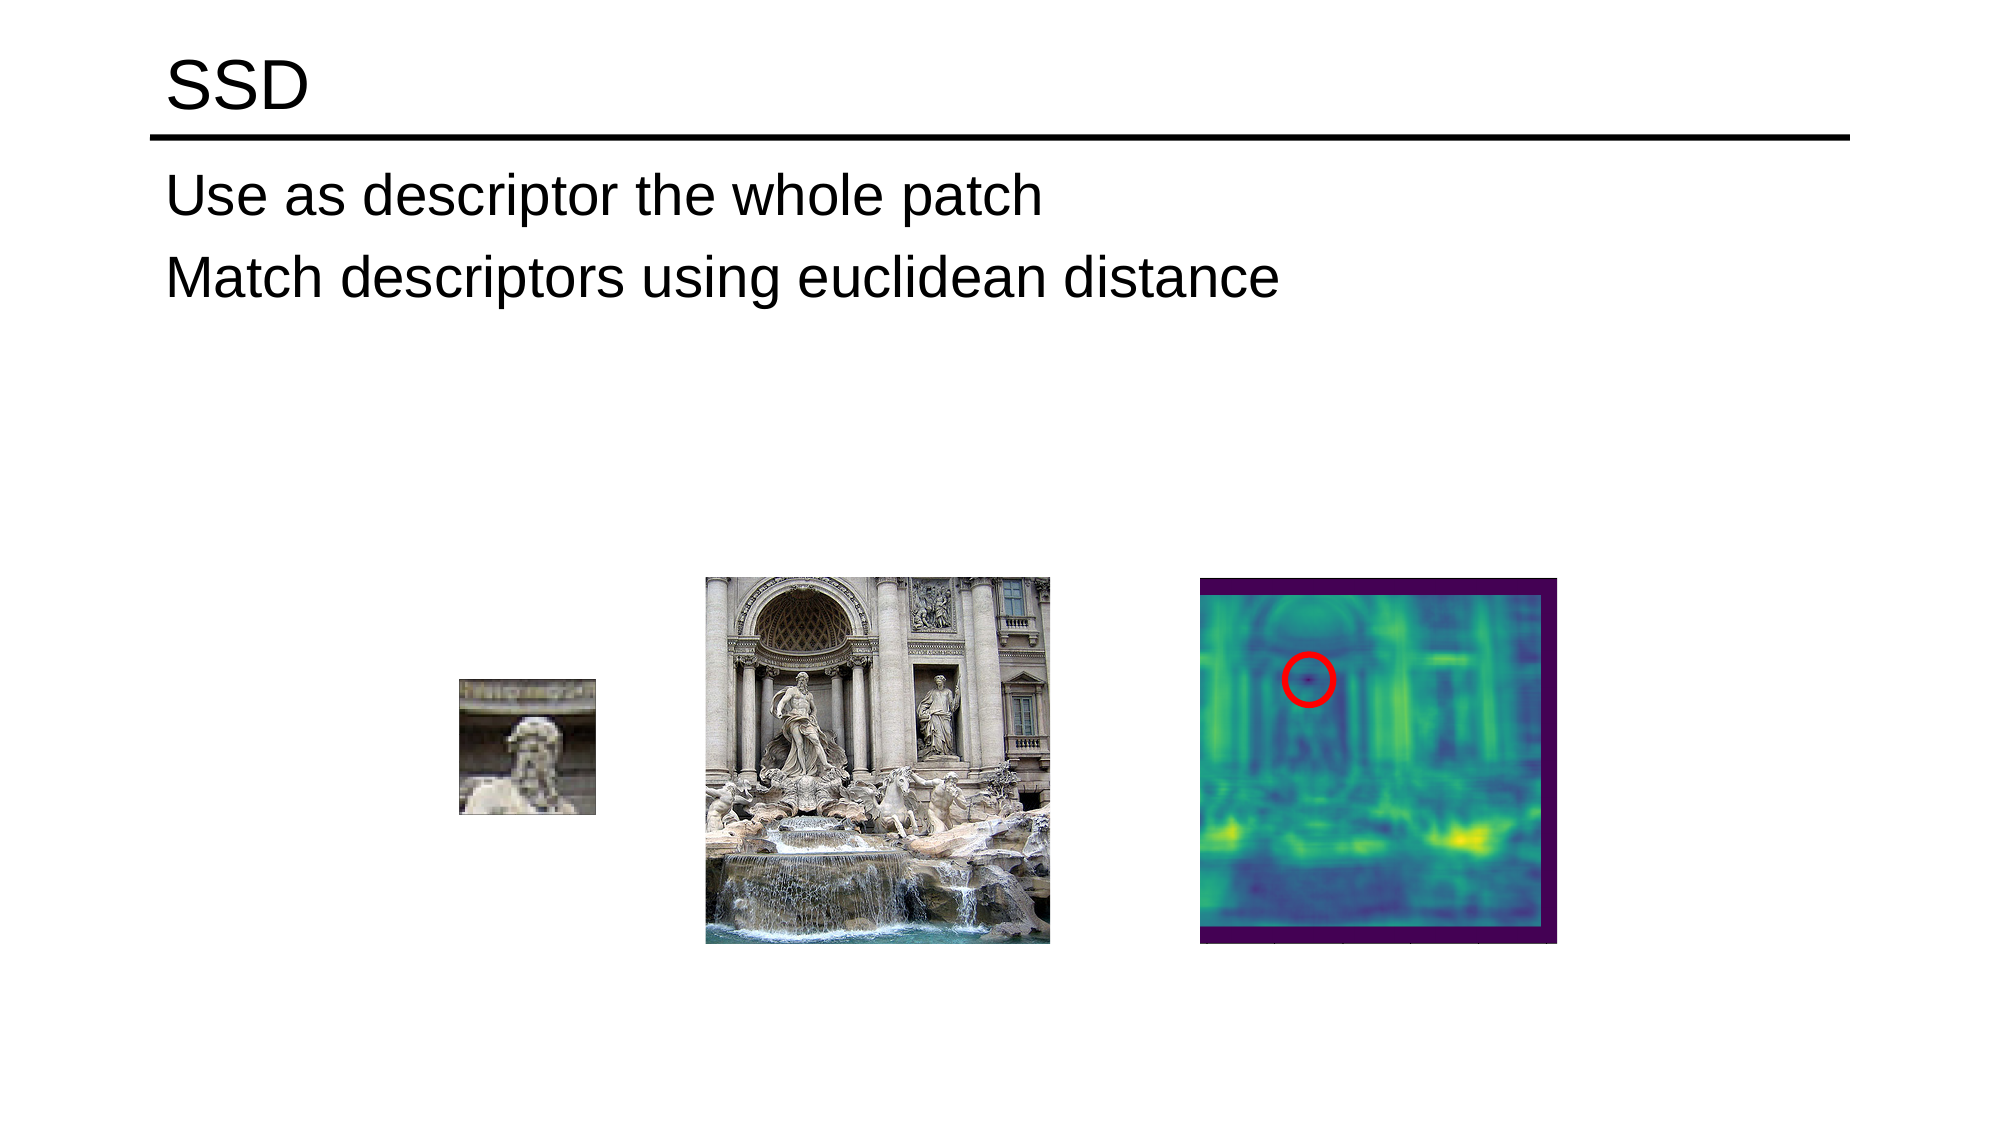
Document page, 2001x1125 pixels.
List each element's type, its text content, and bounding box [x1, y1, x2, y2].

picture [1199, 577, 1558, 944]
picture [705, 576, 1051, 944]
title SSD [150, 12, 1850, 150]
picture [459, 679, 596, 815]
